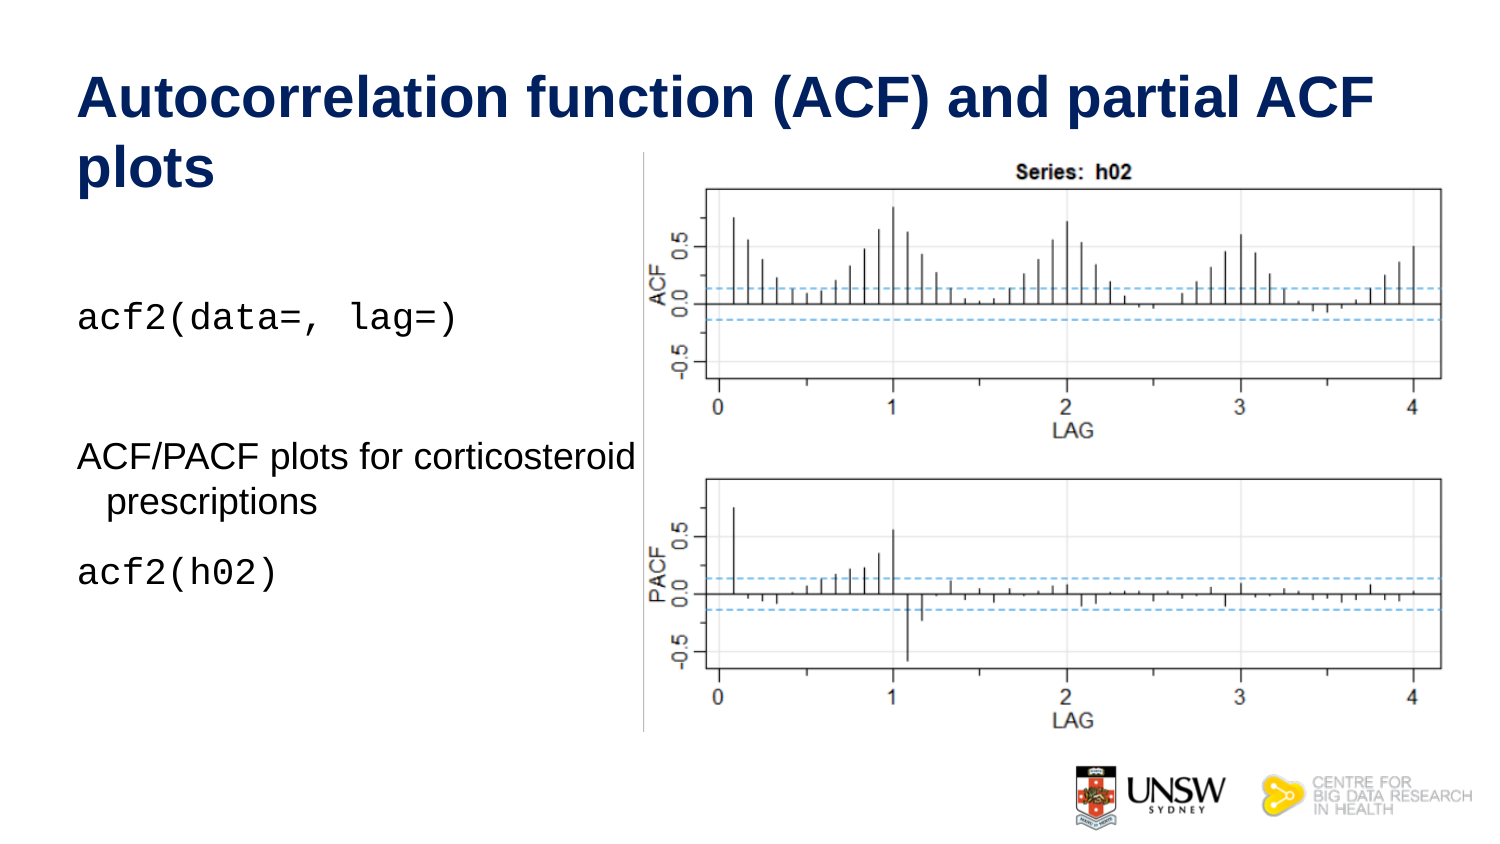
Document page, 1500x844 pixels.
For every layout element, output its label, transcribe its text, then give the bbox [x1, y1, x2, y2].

title Autocorrelation function (ACF) and partial ACF plots [76, 59, 1427, 201]
picture [1057, 752, 1495, 844]
list acf2(data=, lag=) ACF/PACF plots for corticosteroid prescriptions acf2(h02) [76, 291, 638, 694]
picture [643, 152, 1459, 732]
